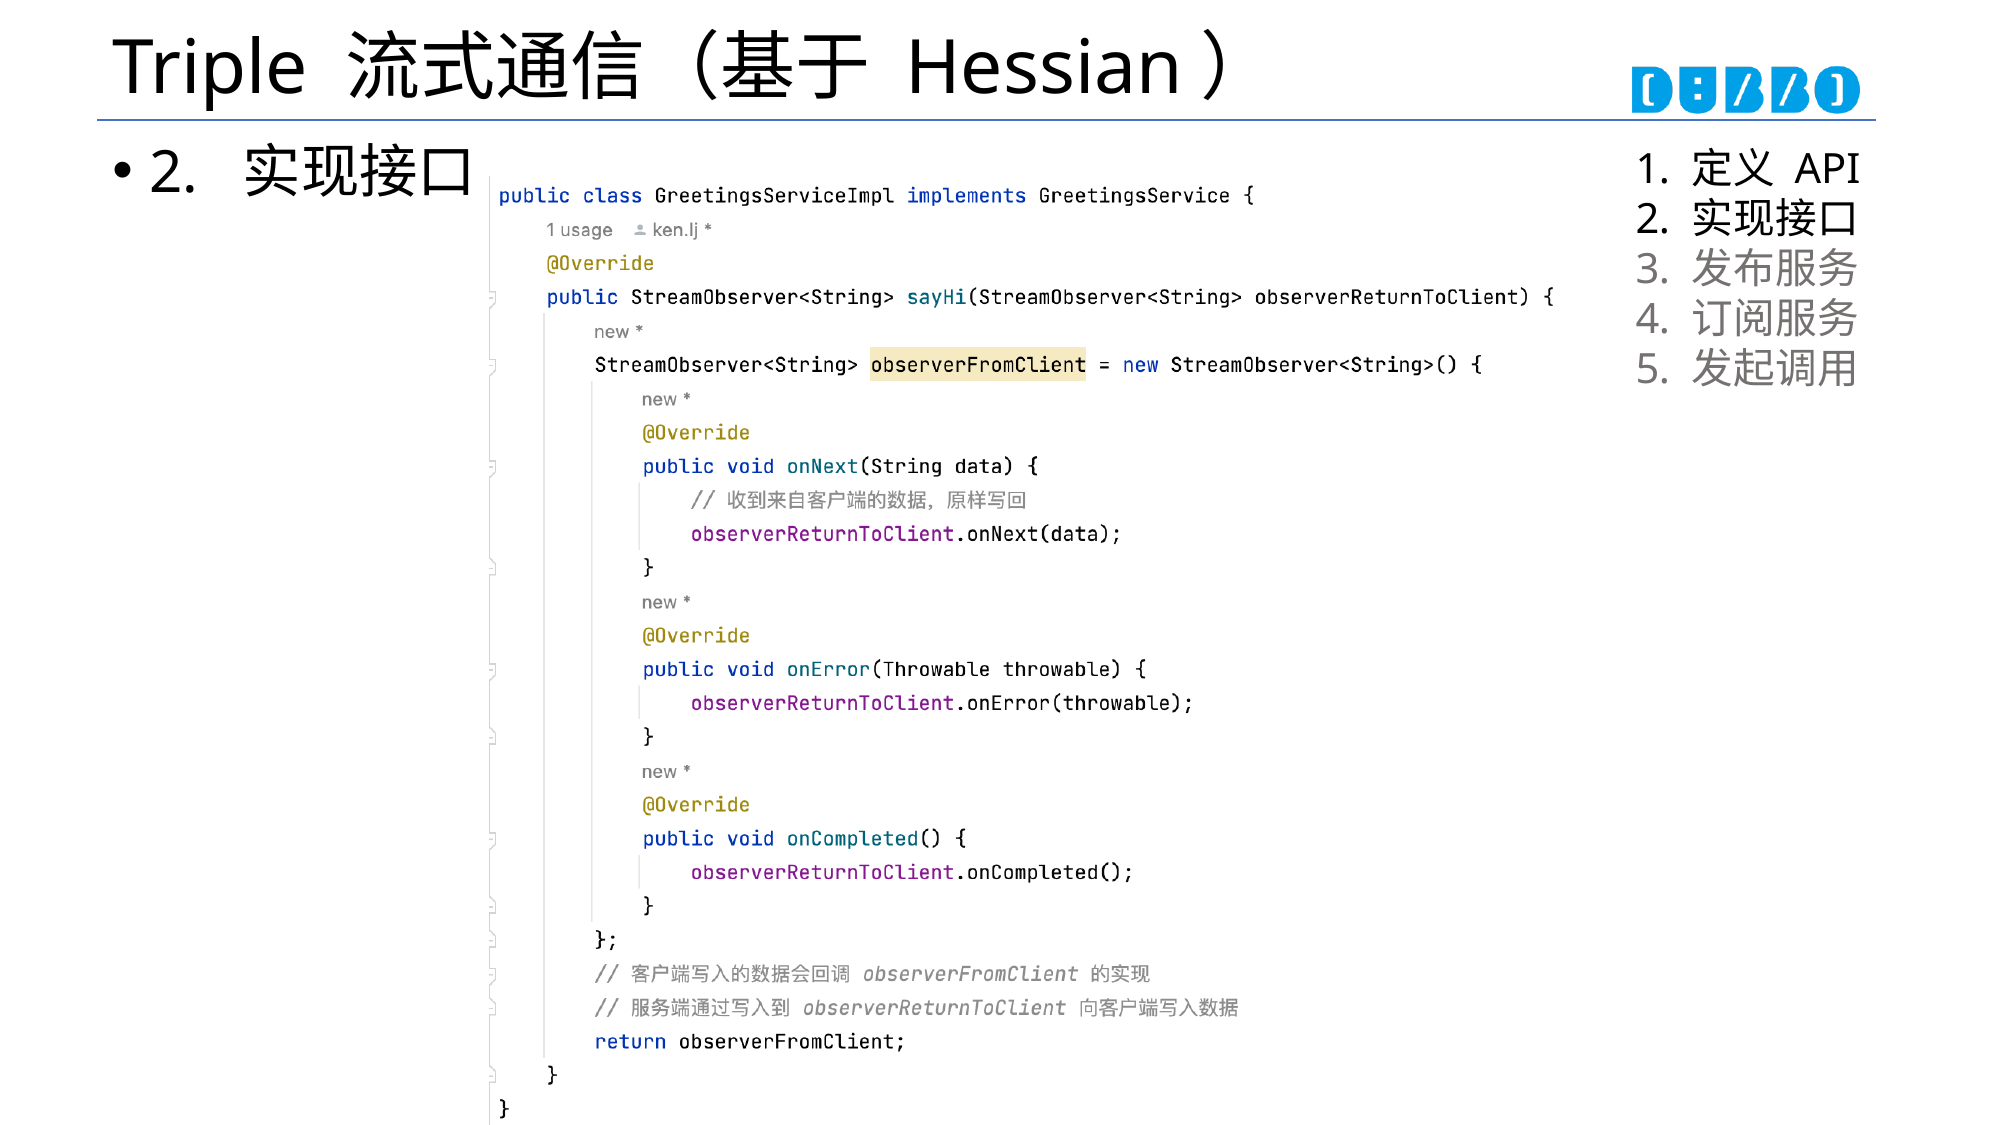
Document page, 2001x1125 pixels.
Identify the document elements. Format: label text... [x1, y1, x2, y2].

text_box 定义 API 实现接口 发布服务 订阅服务 发起调用 [1620, 134, 1876, 400]
list 2. 实现接口 [97, 134, 1877, 971]
title Triple 流式通信（基于 Hessian） [97, 17, 1877, 122]
picture [489, 176, 1575, 1125]
